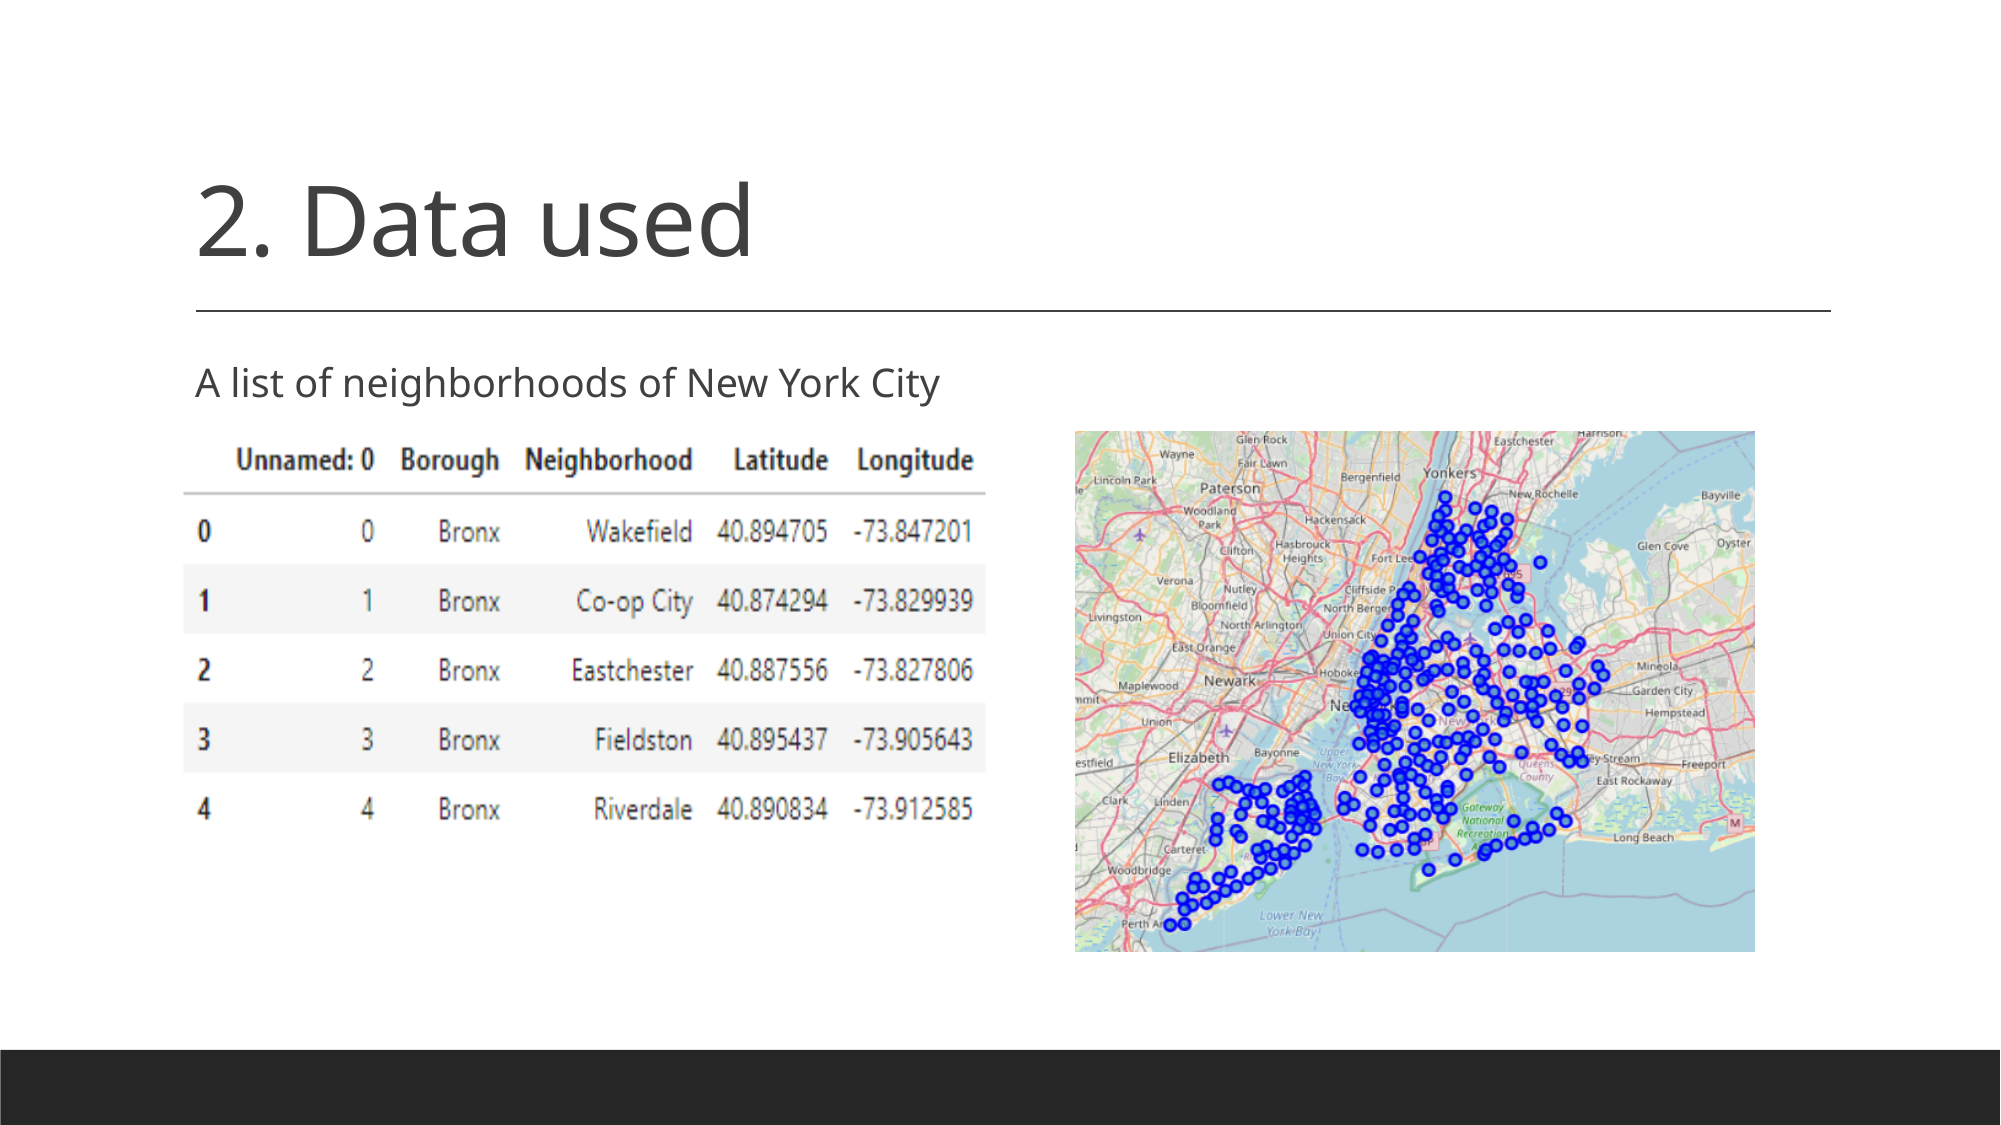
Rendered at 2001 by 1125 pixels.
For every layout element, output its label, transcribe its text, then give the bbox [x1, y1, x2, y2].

picture [179, 431, 1001, 841]
picture [1074, 431, 1756, 953]
title 2. Data used [180, 47, 1830, 285]
list A list of neighborhoods of New York City [180, 345, 1830, 963]
